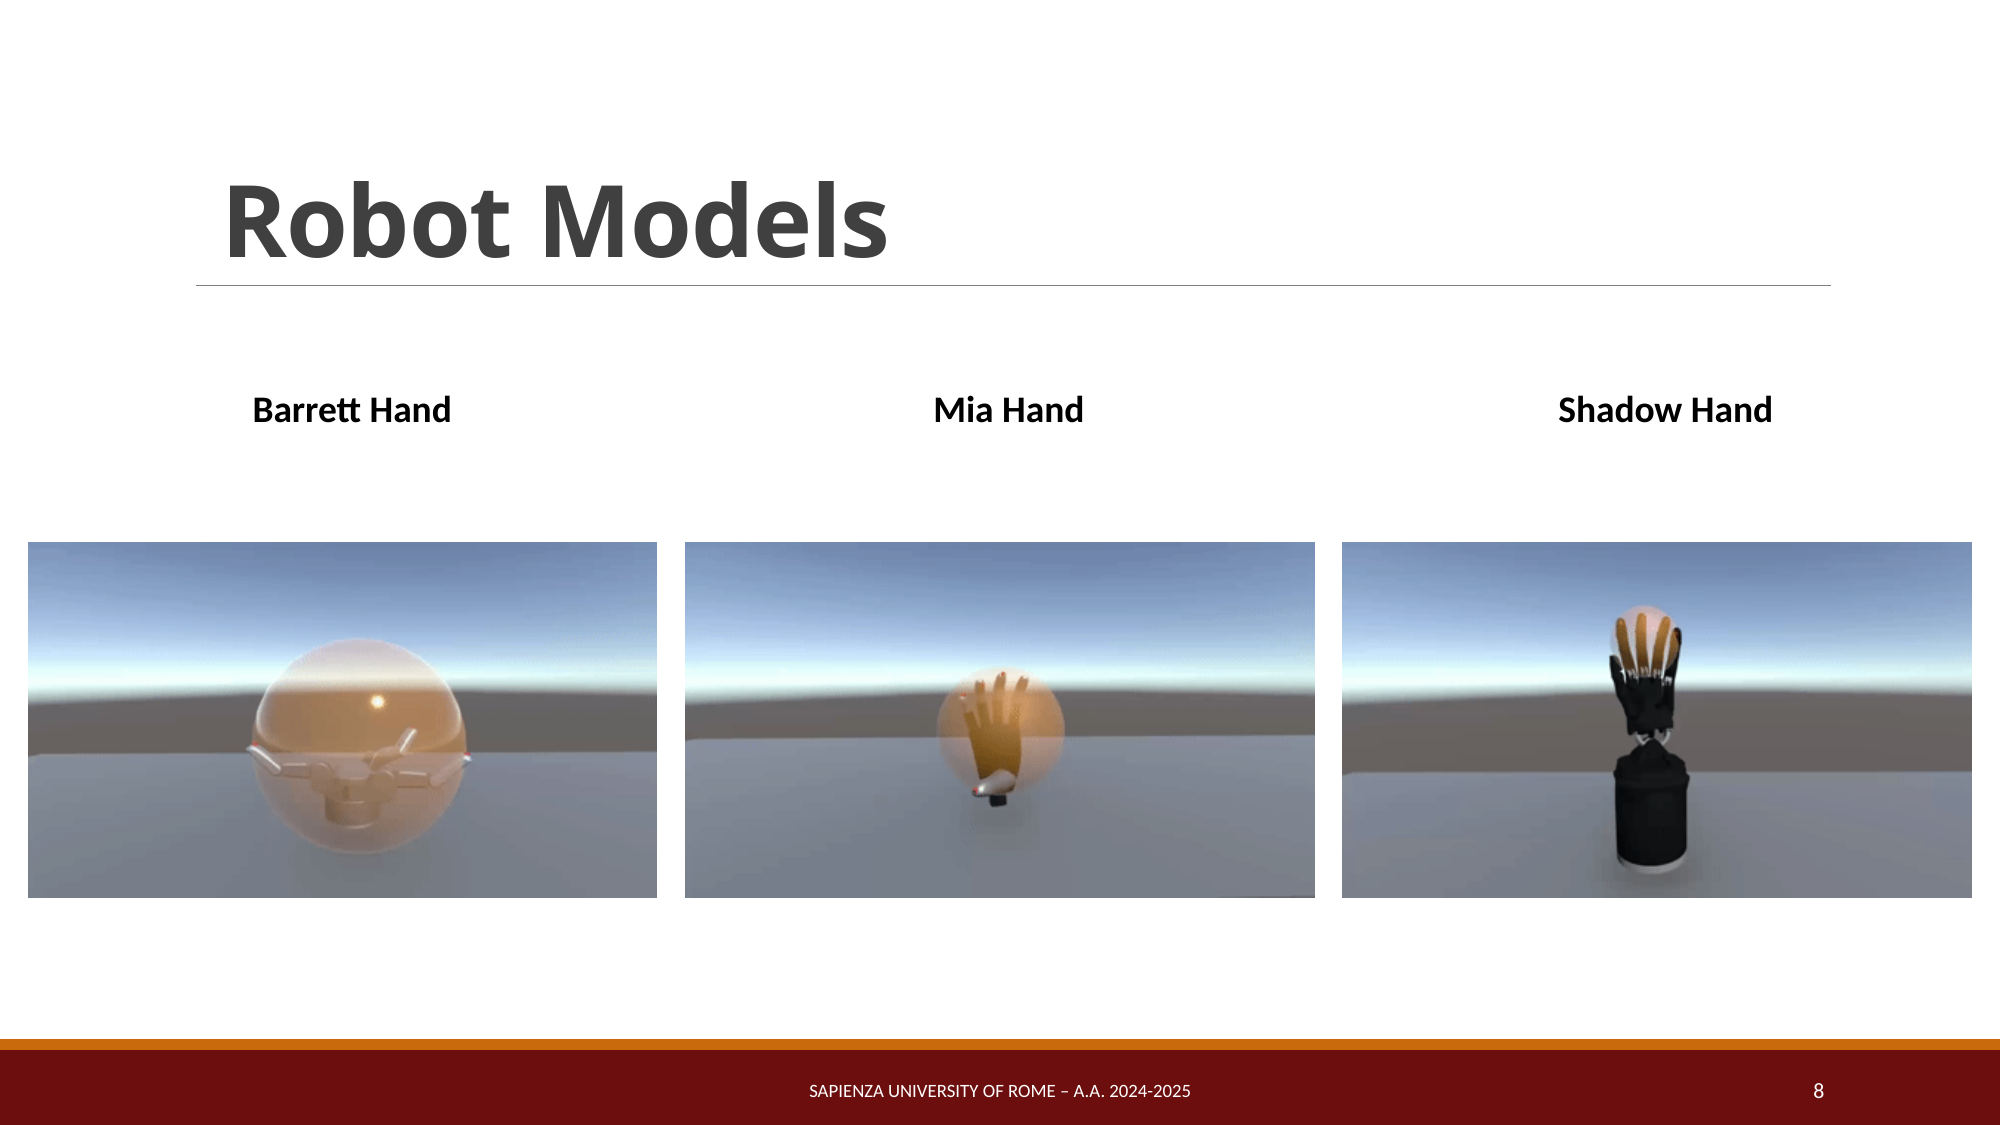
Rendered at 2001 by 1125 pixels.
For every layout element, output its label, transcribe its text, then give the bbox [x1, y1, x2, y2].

picture [684, 542, 1315, 898]
slide_number 8 [1624, 1059, 1840, 1120]
text_box Shadow Hand [1381, 377, 1950, 437]
text_box Barrett Hand [68, 377, 637, 437]
picture [1342, 542, 1973, 898]
text_box Mia Hand [722, 377, 1296, 437]
picture [27, 542, 658, 898]
footer Sapienza University of Rome – A.A. 2024-2025 [604, 1059, 1396, 1120]
title Robot Models [180, 47, 1830, 285]
